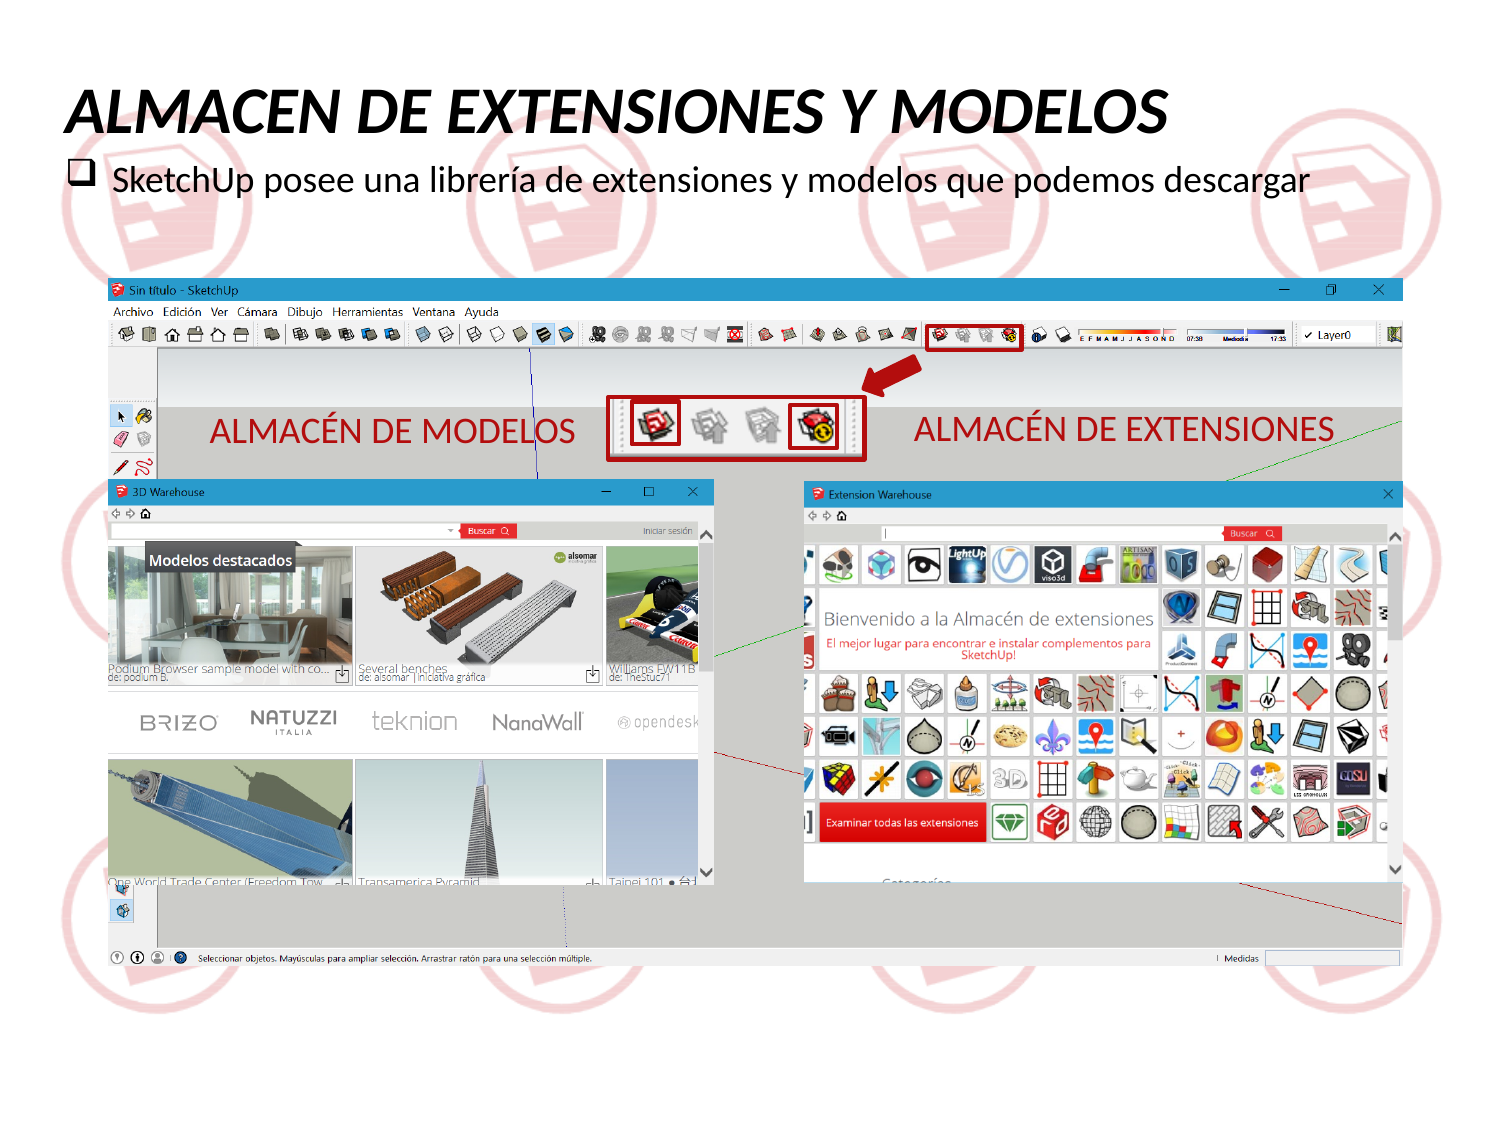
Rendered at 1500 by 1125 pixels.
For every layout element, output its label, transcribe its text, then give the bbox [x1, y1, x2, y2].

picture [108, 278, 1403, 966]
text_box SketchUp posee una librería de extensiones y modelos que podemos descargar [50, 148, 1461, 208]
text_box ALMACEN DE EXTENSIONES Y MODELOS [50, 19, 1500, 155]
